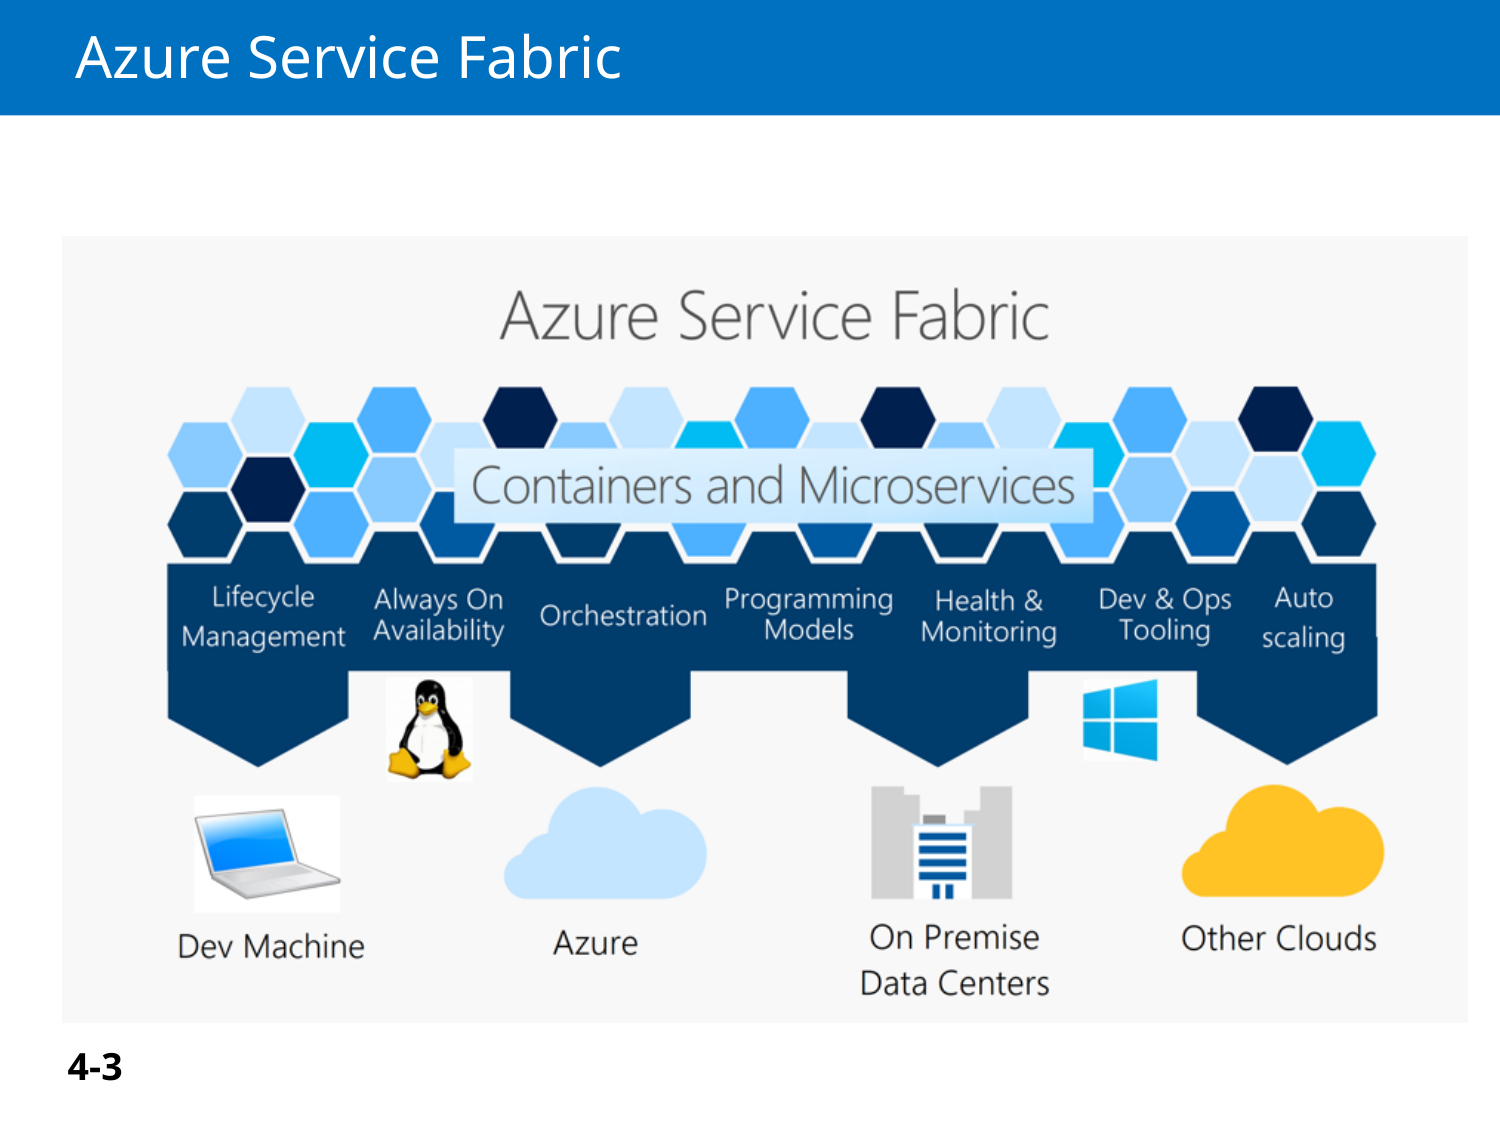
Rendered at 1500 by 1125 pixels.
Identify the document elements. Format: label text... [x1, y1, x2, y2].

text_box 4-3 [52, 1035, 138, 1095]
title Azure Service Fabric [75, 0, 1351, 122]
picture [62, 235, 1468, 1023]
